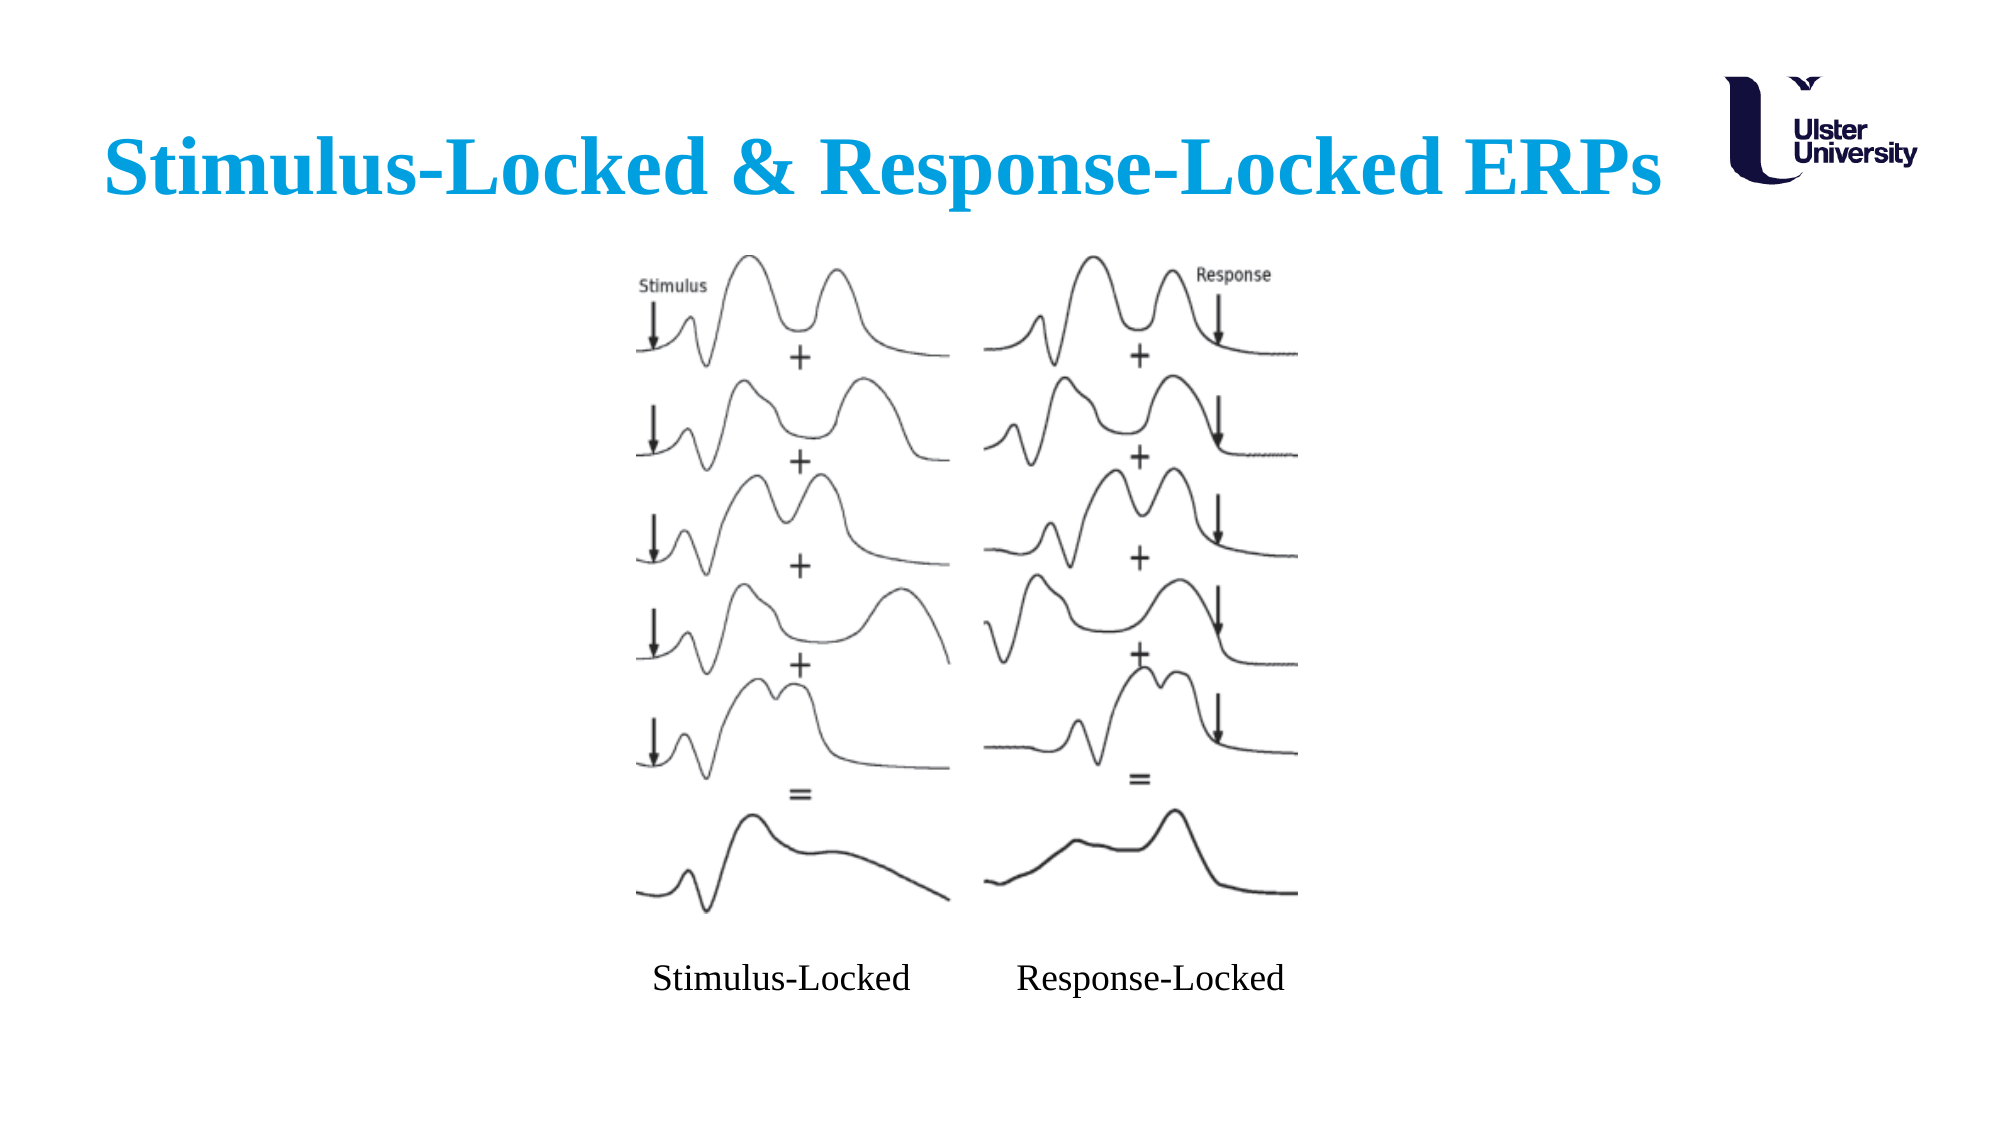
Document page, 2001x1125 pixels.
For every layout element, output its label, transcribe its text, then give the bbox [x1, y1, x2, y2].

title Stimulus-Locked & Response-Locked ERPs [88, 93, 1693, 221]
text_box Response-Locked [1001, 945, 1301, 1006]
picture [1688, 33, 1955, 221]
text_box Stimulus-Locked [637, 945, 926, 1006]
picture [635, 255, 1298, 914]
